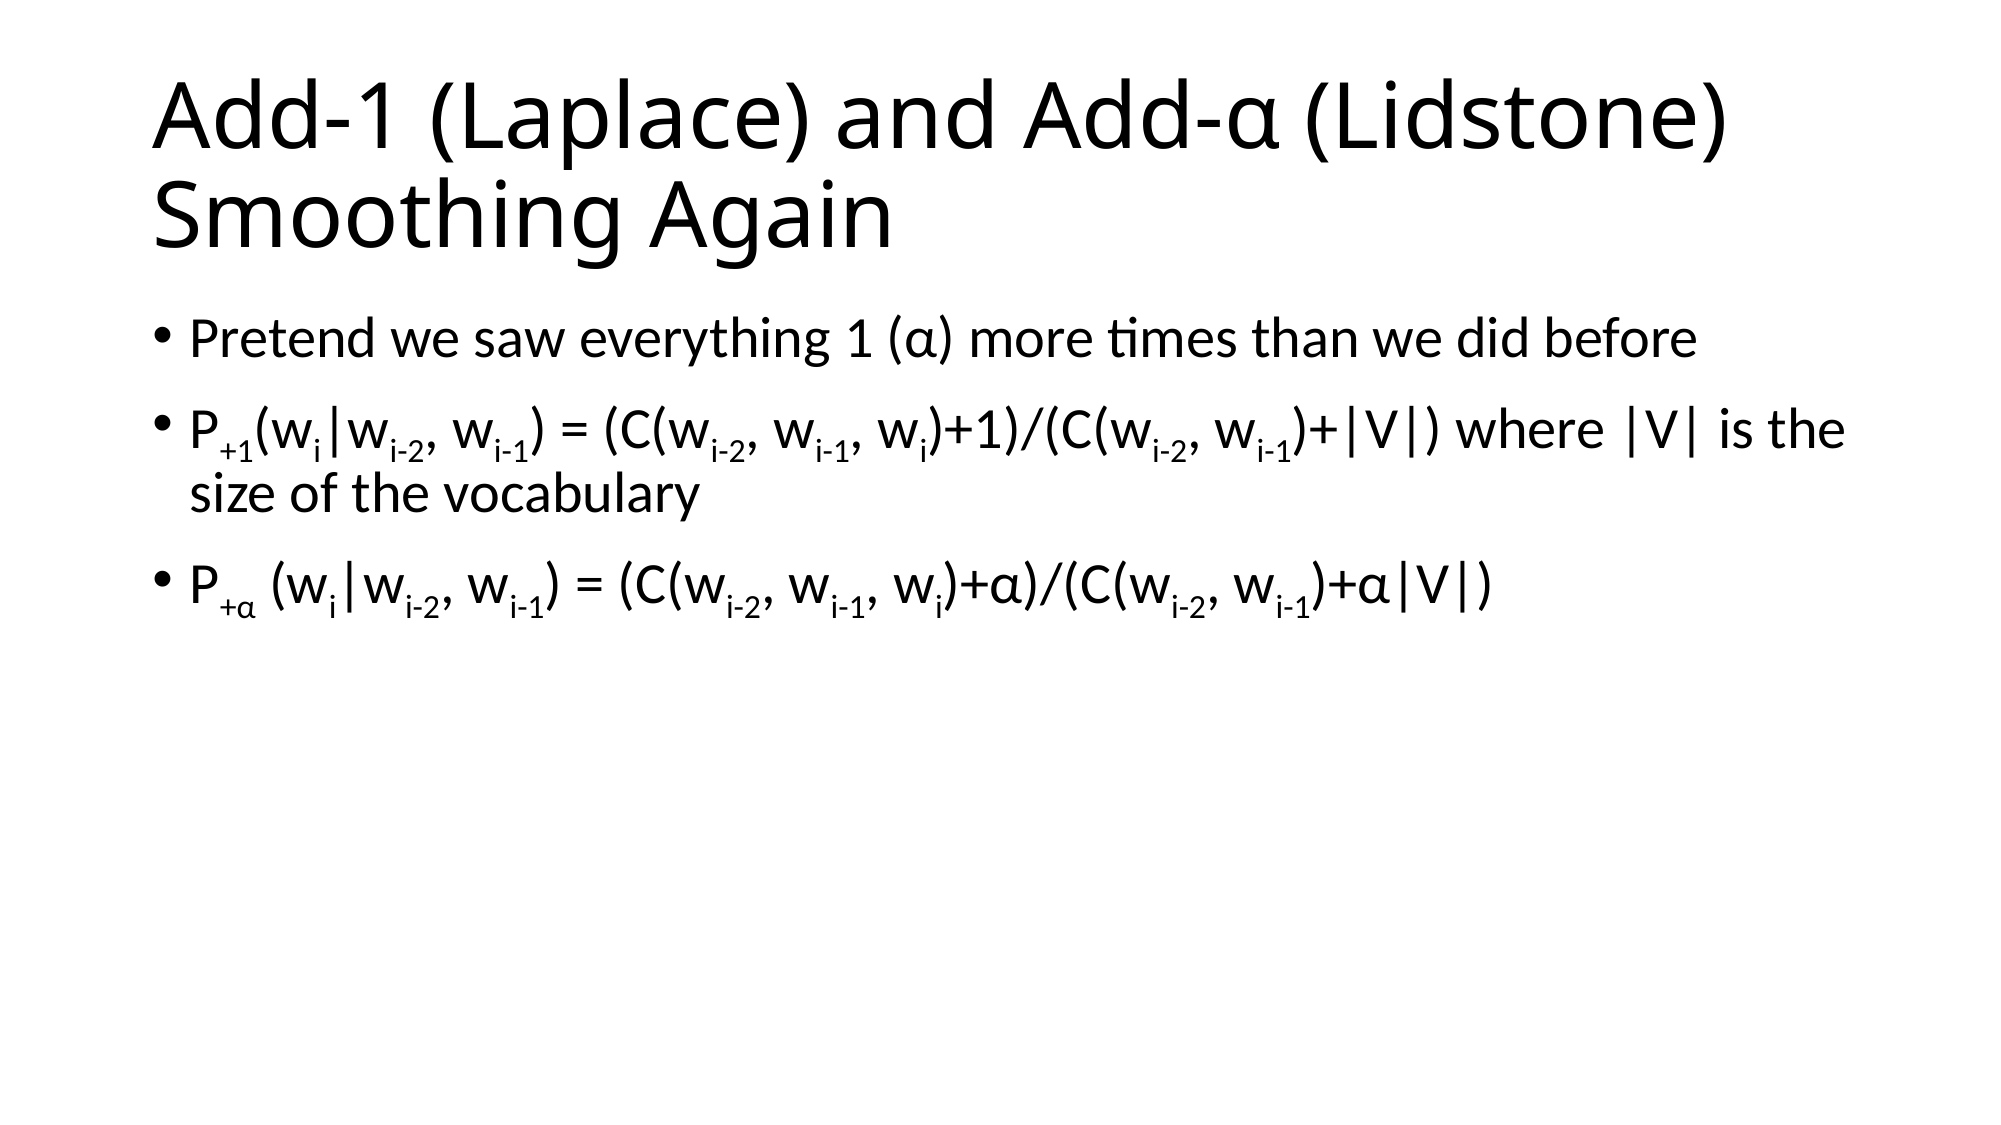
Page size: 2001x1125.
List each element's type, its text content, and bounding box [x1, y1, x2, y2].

title Add-1 (Laplace) and Add-α (Lidstone) Smoothing Again [137, 59, 1863, 278]
list Pretend we saw everything 1 (α) more times than we did before P+1(wi|wi-2, wi-1) = (C(wi-2, wi-1, wi)+1)/(C(wi-2, wi-1)+|V|) where |V| is the size of the vocabulary P+α (wi|wi-2, wi-1) = (C(wi-2, wi-1, wi)+α)/(C(wi-2, wi-1)+α|V|) [137, 299, 1863, 1014]
